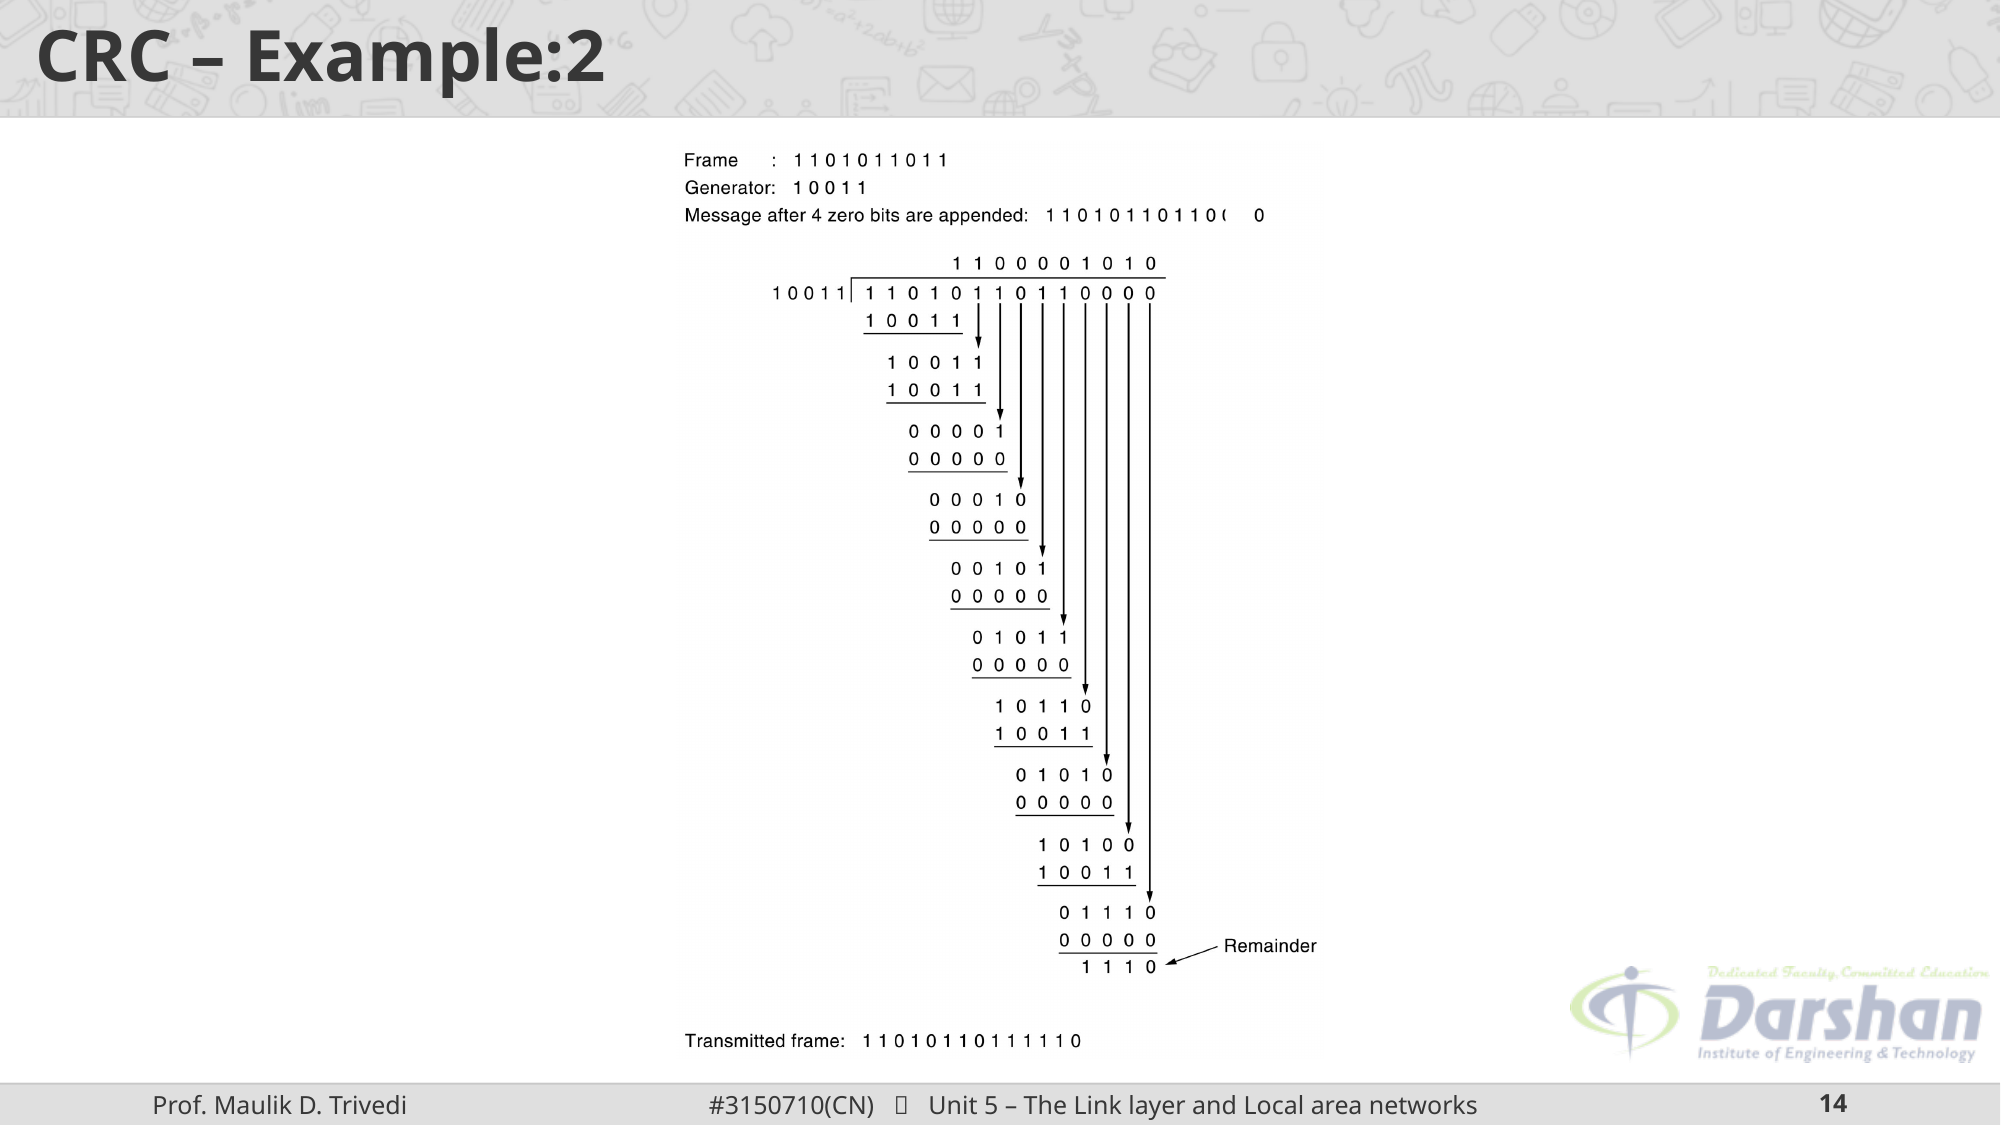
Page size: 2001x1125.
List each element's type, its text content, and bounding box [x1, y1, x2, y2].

title CRC – Example:2 [0, 0, 2000, 117]
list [676, 141, 1324, 1059]
